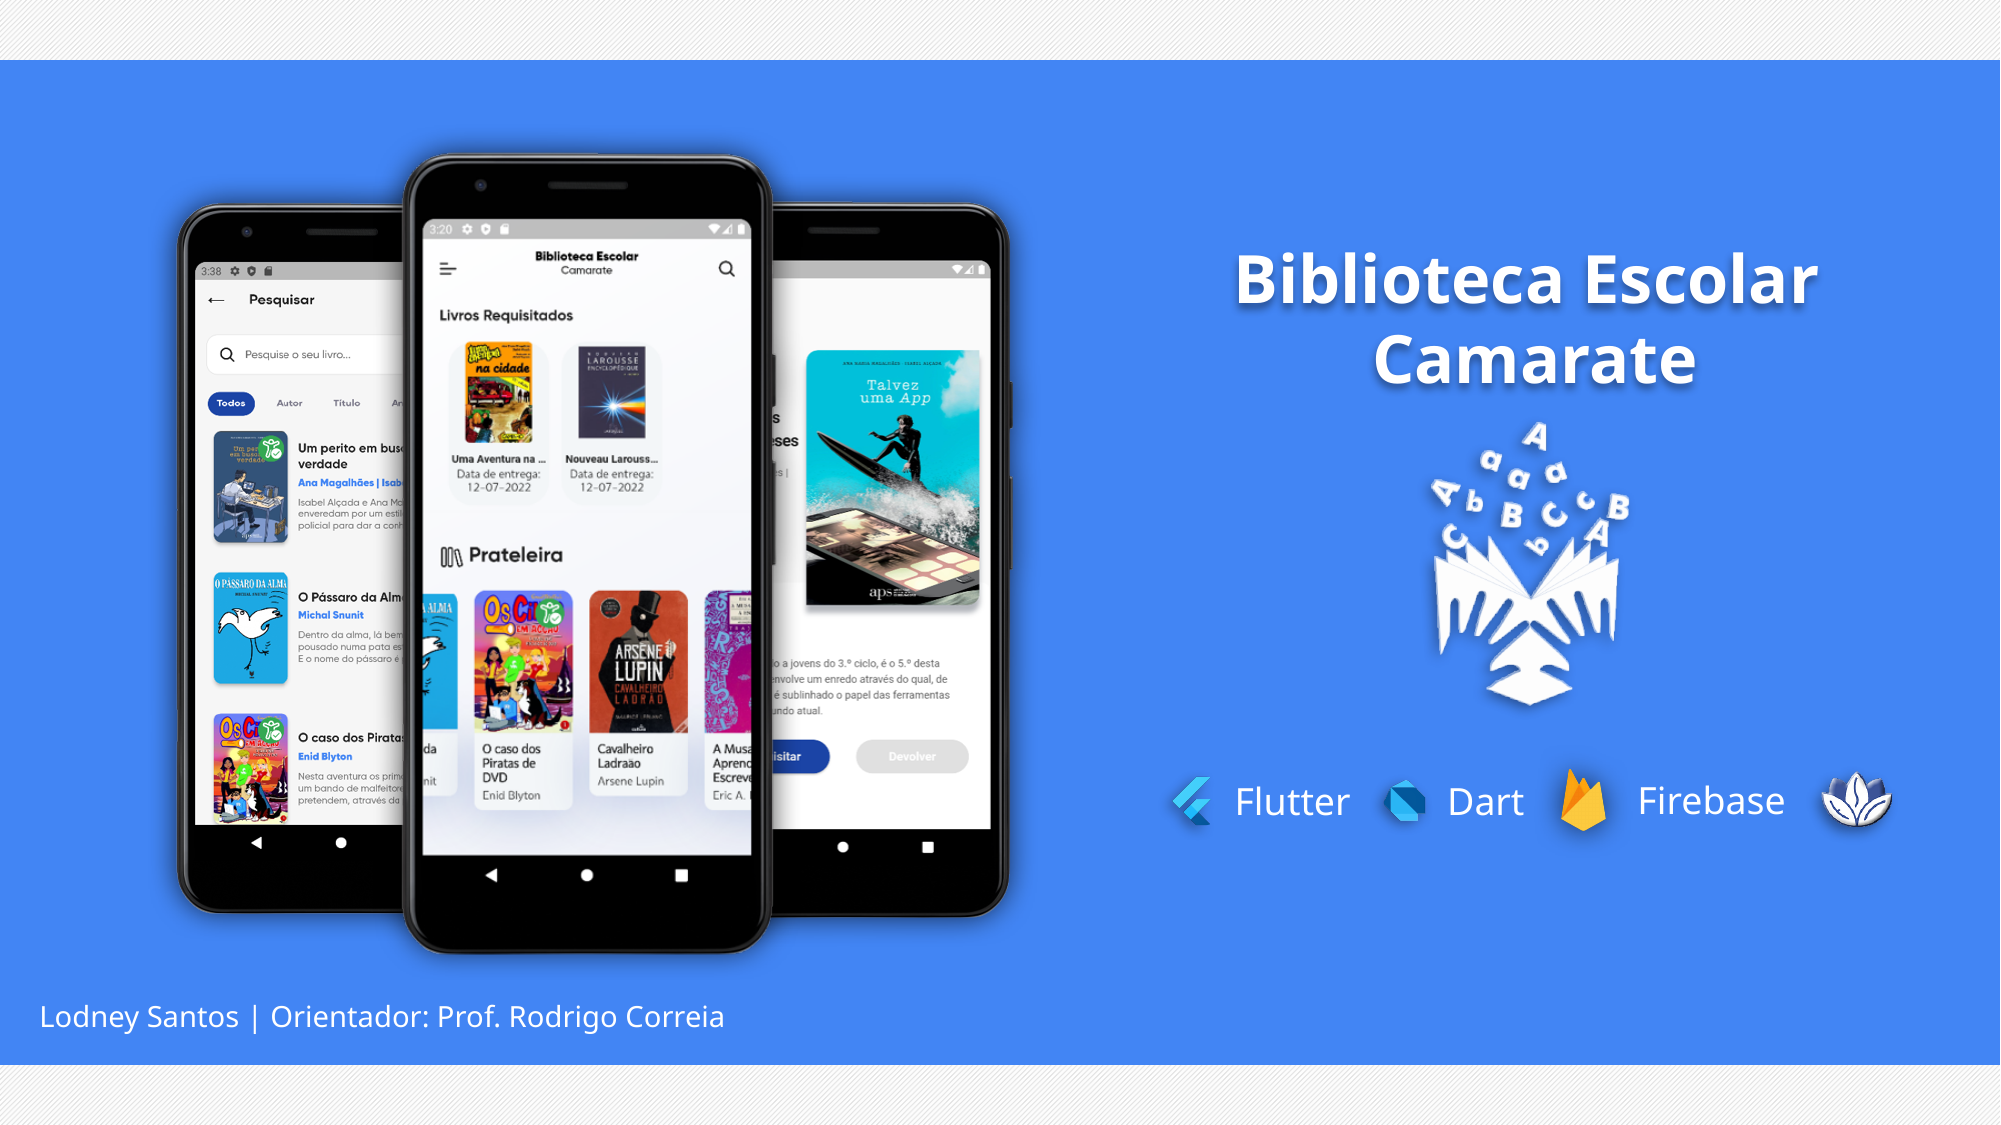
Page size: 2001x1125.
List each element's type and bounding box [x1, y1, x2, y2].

text_box [0, 60, 2000, 1065]
